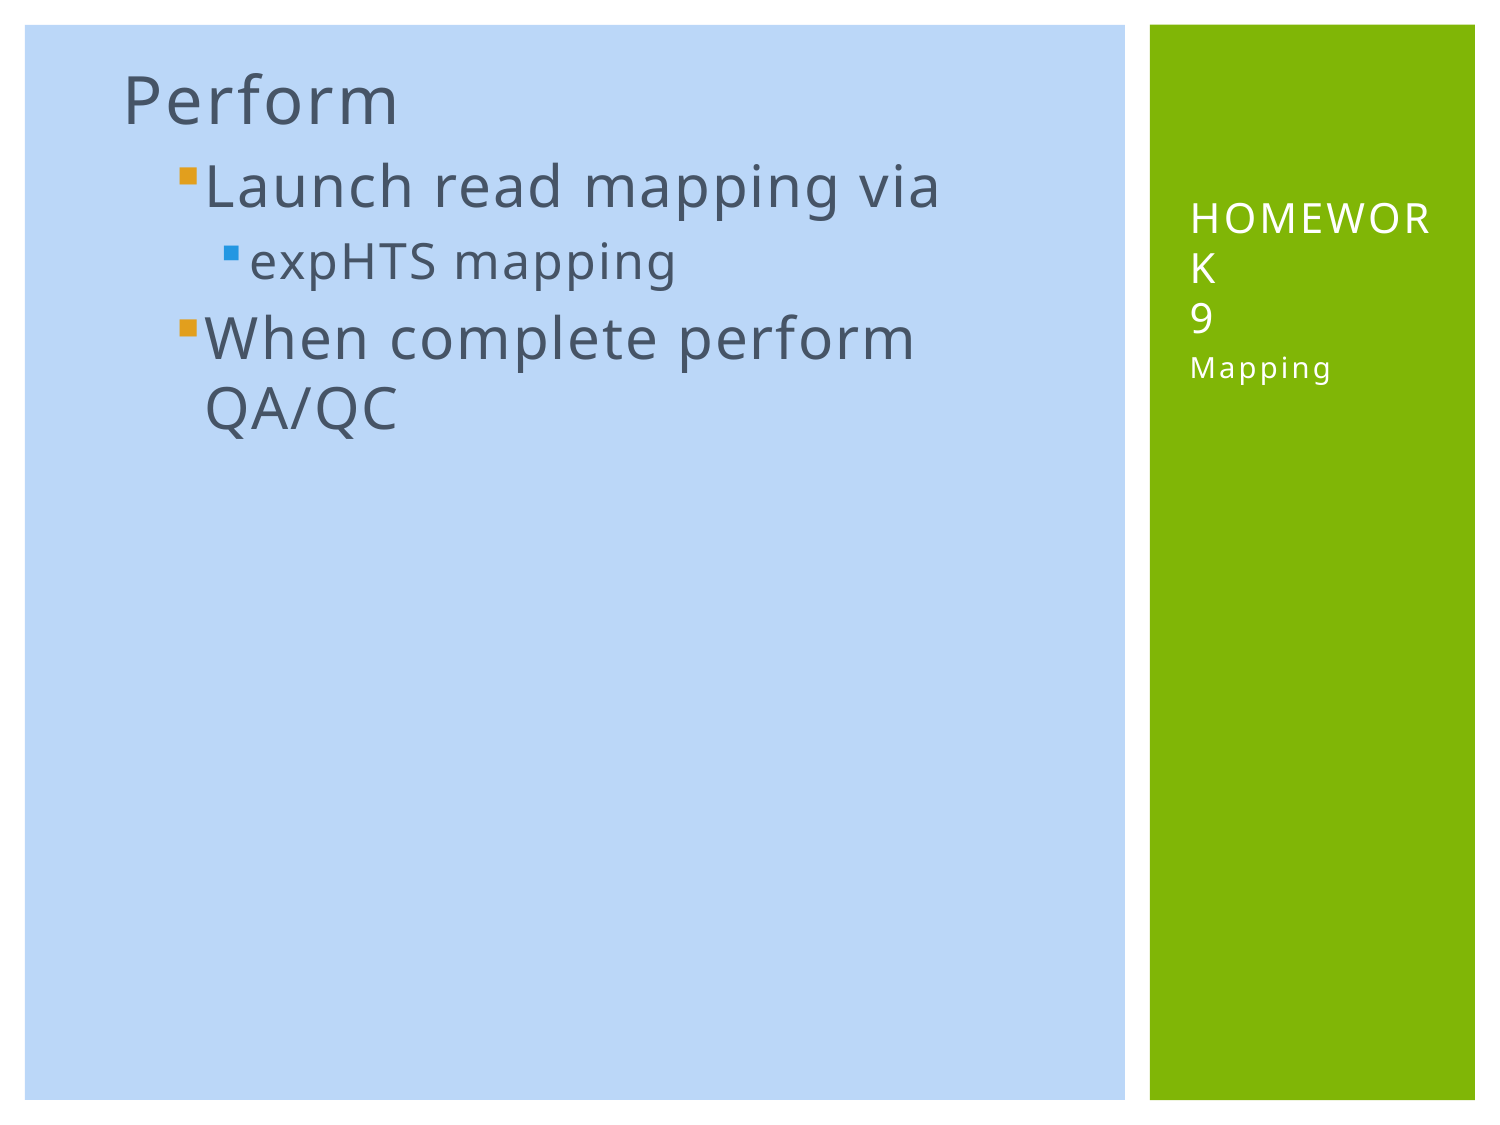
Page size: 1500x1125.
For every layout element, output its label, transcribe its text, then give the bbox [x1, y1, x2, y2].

list Mapping [1174, 350, 1449, 812]
title HOMEWORK 9 [1174, 75, 1465, 350]
list Perform Launch read mapping via expHTS mapping When complete perform QA/QC [99, 50, 1063, 1011]
